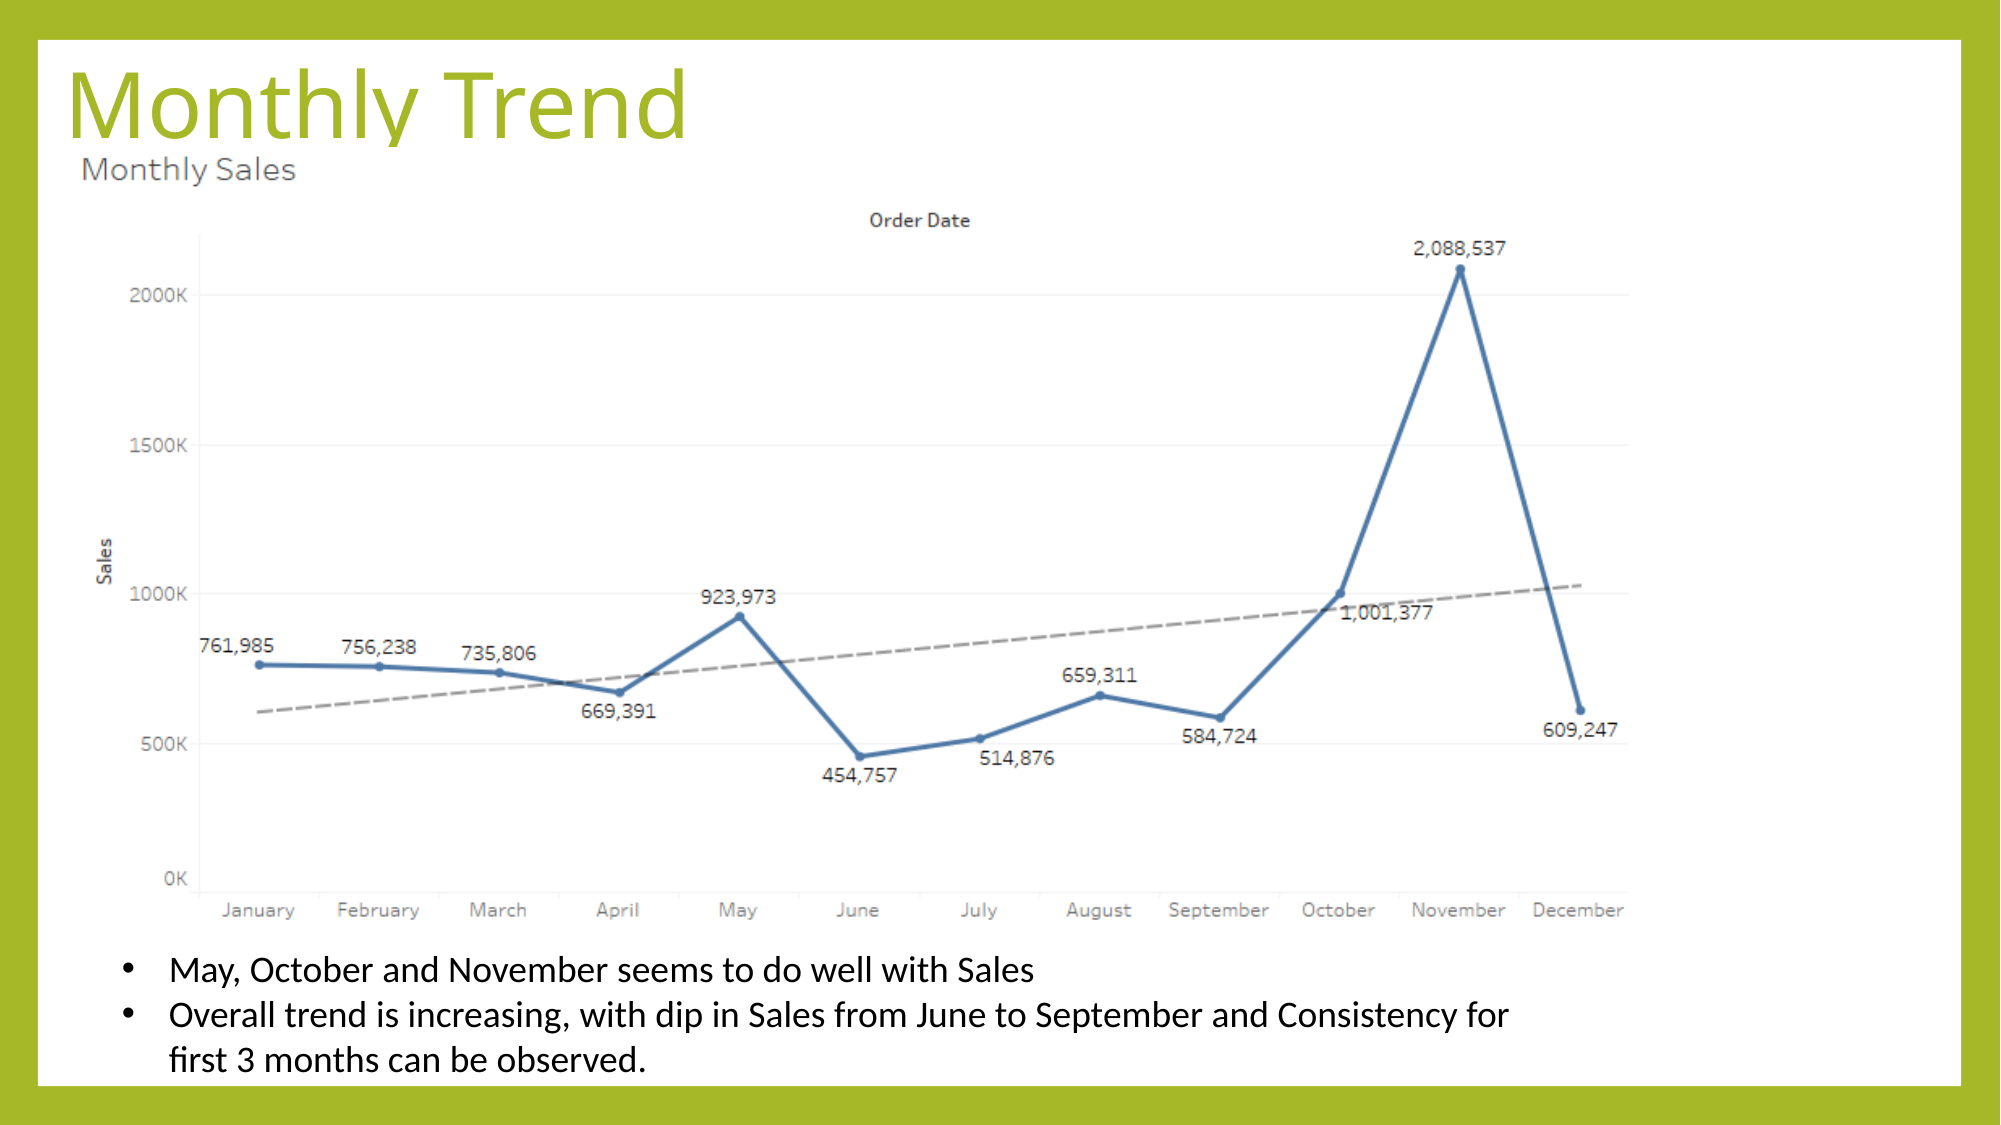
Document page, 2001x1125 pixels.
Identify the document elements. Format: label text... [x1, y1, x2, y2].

picture [78, 147, 1629, 922]
text_box Monthly Trend [49, 37, 757, 180]
text_box May, October and November seems to do well with Sales Overall trend is increasing, with dip in Sales from June to September and Consistency for first 3 months can be observed. [107, 937, 1530, 1088]
